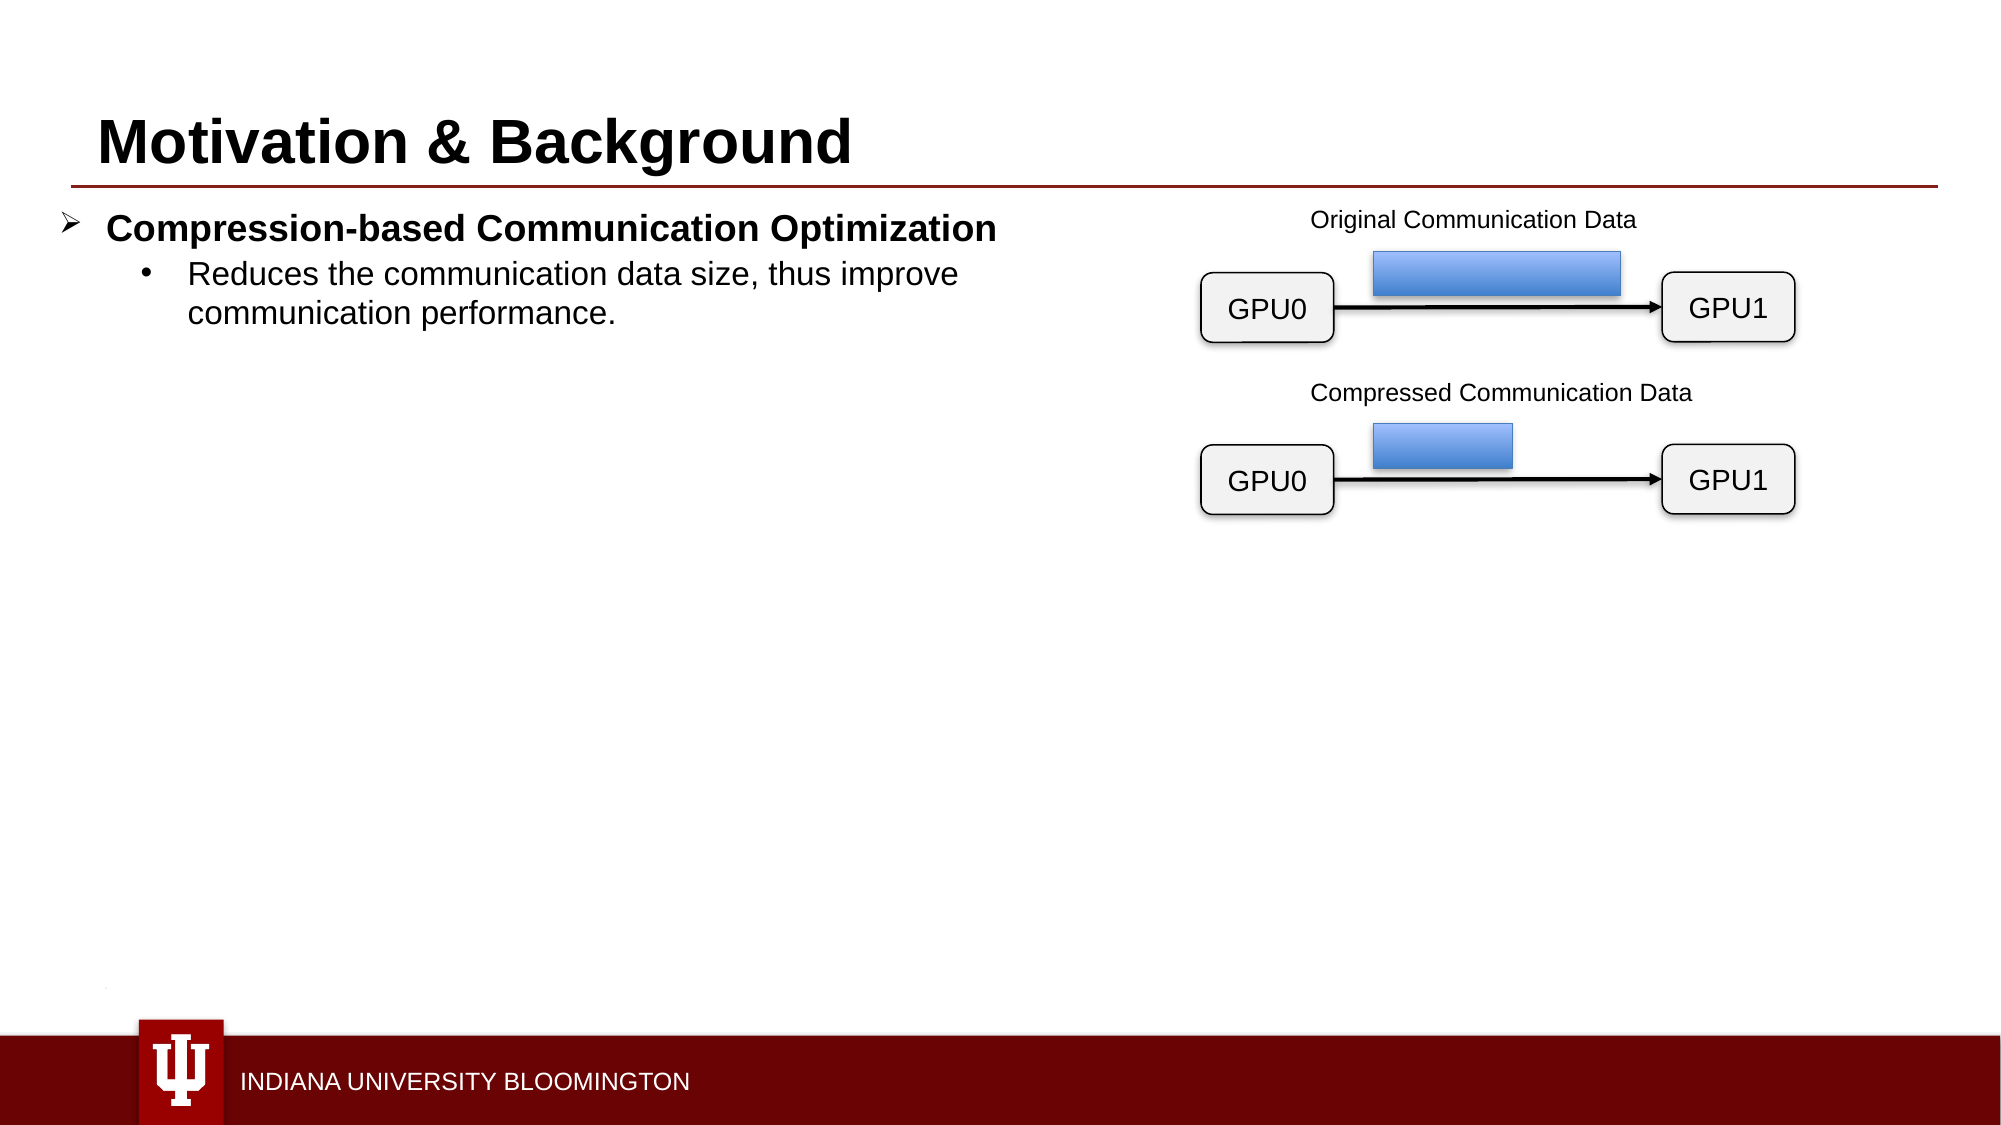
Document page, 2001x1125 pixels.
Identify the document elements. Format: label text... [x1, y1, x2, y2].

picture [105, 987, 256, 1125]
text_box GPU1 [1661, 271, 1796, 343]
text_box [1373, 251, 1621, 296]
text_box Original Communication Data [1295, 198, 1683, 242]
text_box GPU1 [1661, 443, 1796, 515]
text_box GPU0 [1200, 444, 1335, 516]
text_box Motivation & Background [82, 93, 912, 184]
text_box [1373, 423, 1513, 469]
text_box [43, 196, 1268, 386]
text_box GPU0 [1272, 271, 1335, 344]
text_box Compressed Communication Data [1295, 368, 1741, 414]
